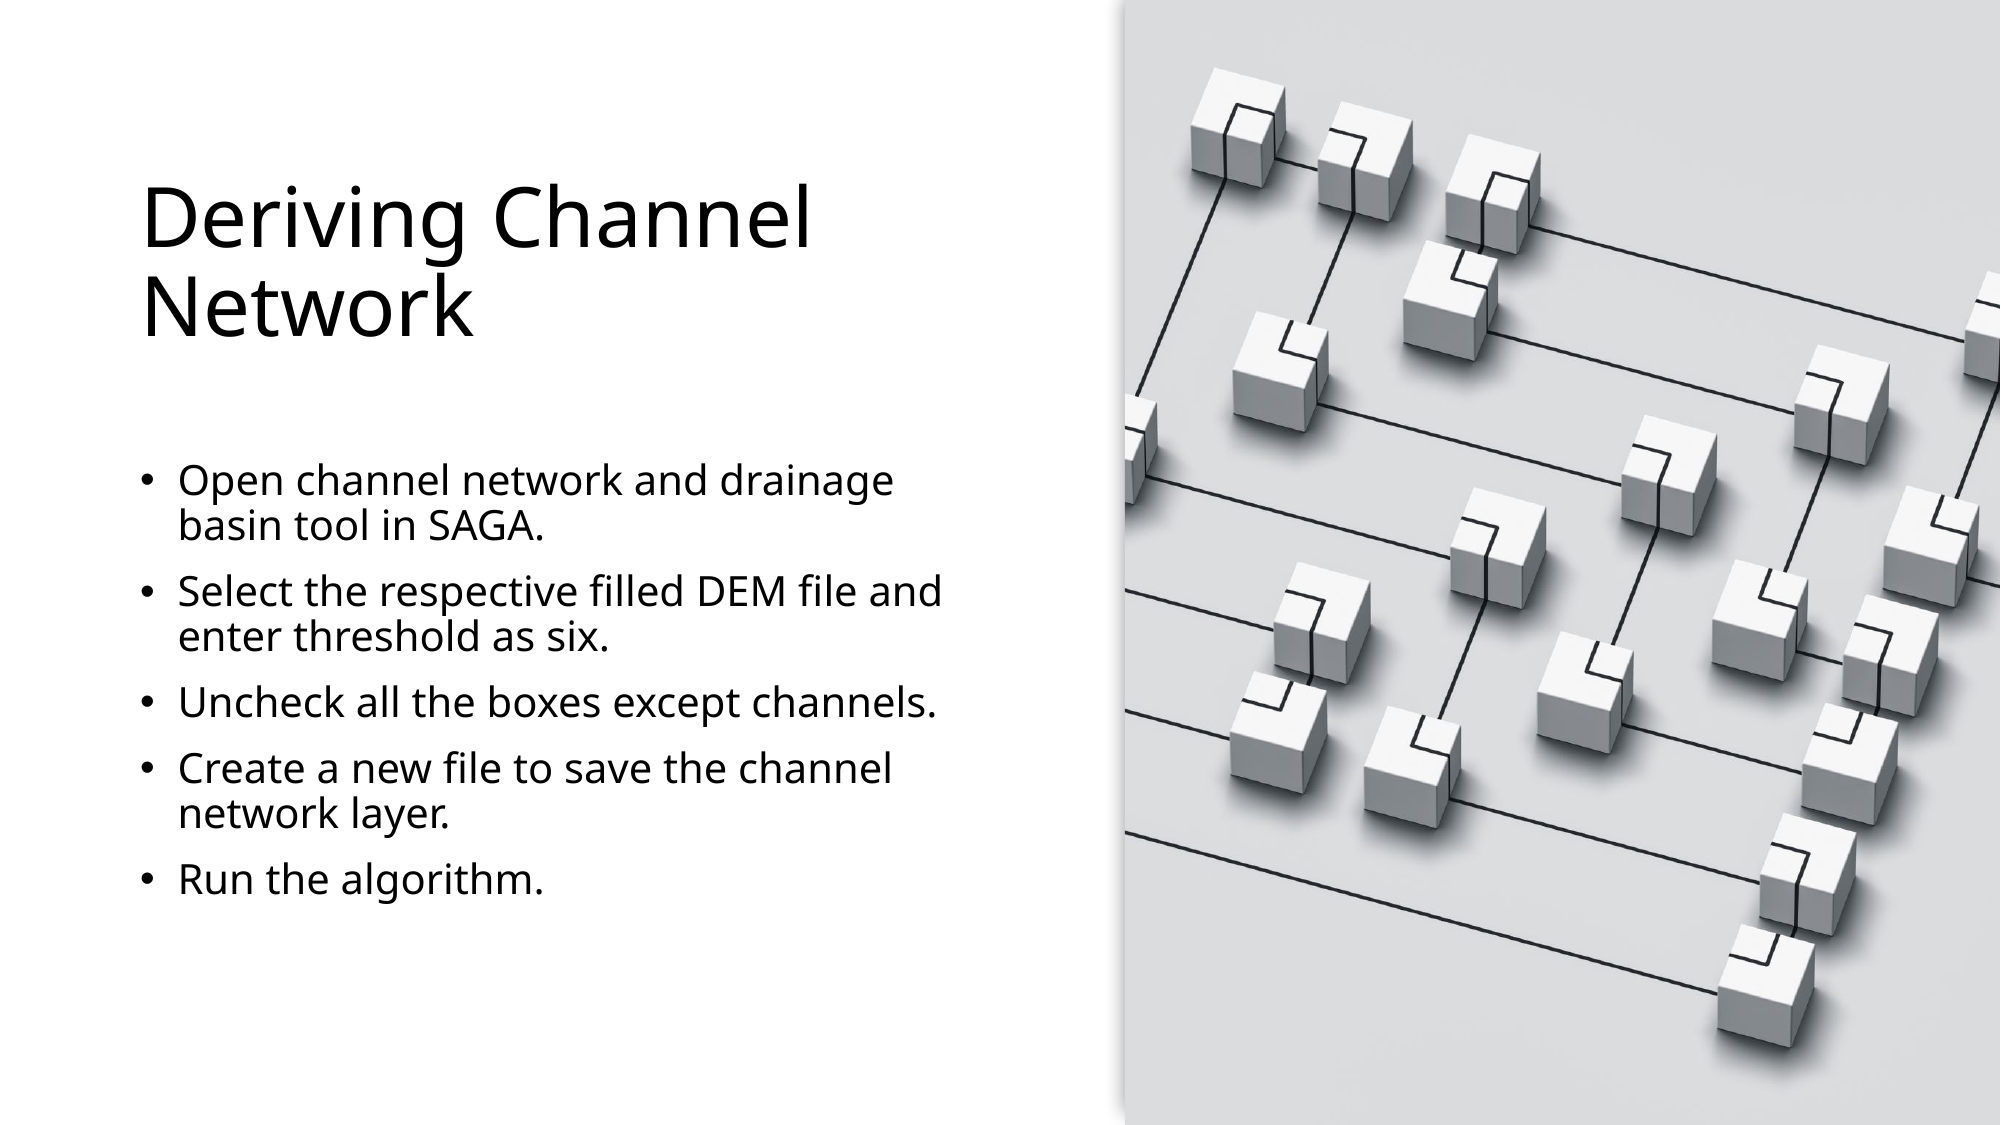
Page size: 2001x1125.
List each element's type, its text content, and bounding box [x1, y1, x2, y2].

list Open channel network and drainage basin tool in SAGA. Select the respective filled DEM file and enter threshold as six. Uncheck all the boxes except channels. Create a new file to save the channel network layer. Run the algorithm. [124, 405, 1000, 1024]
picture [1124, 0, 2000, 1125]
text_box [0, 0, 1124, 1125]
title Deriving Channel Network [124, 125, 1000, 405]
